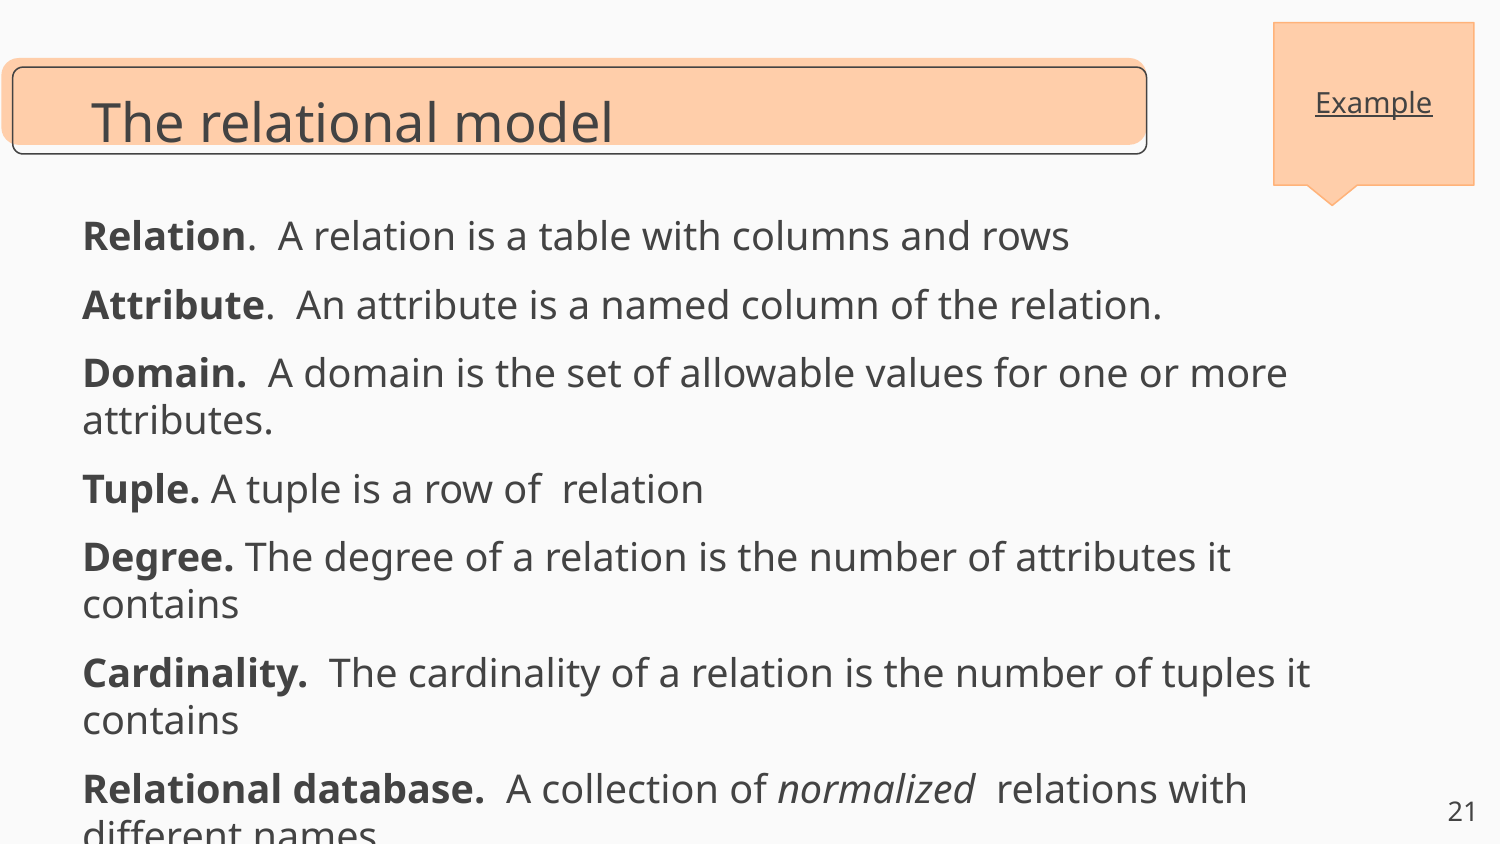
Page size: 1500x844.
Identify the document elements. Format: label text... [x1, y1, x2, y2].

text_box Example [1273, 22, 1474, 206]
list Relation. A relation is a table with columns and rows Attribute. An attribute is a named column of the relation. Domain. A domain is the set of allowable values for one or more attributes. Tuple. A tuple is a row of relation Degree. The degree of a relation is the number of attributes it contains Cardinality. The cardinality of a relation is the number of tuples it contains Relational database. A collection of normalized relations with different names. [67, 196, 1397, 803]
title The relational model [76, 72, 1273, 167]
slide_number ‹#› [1403, 779, 1494, 844]
